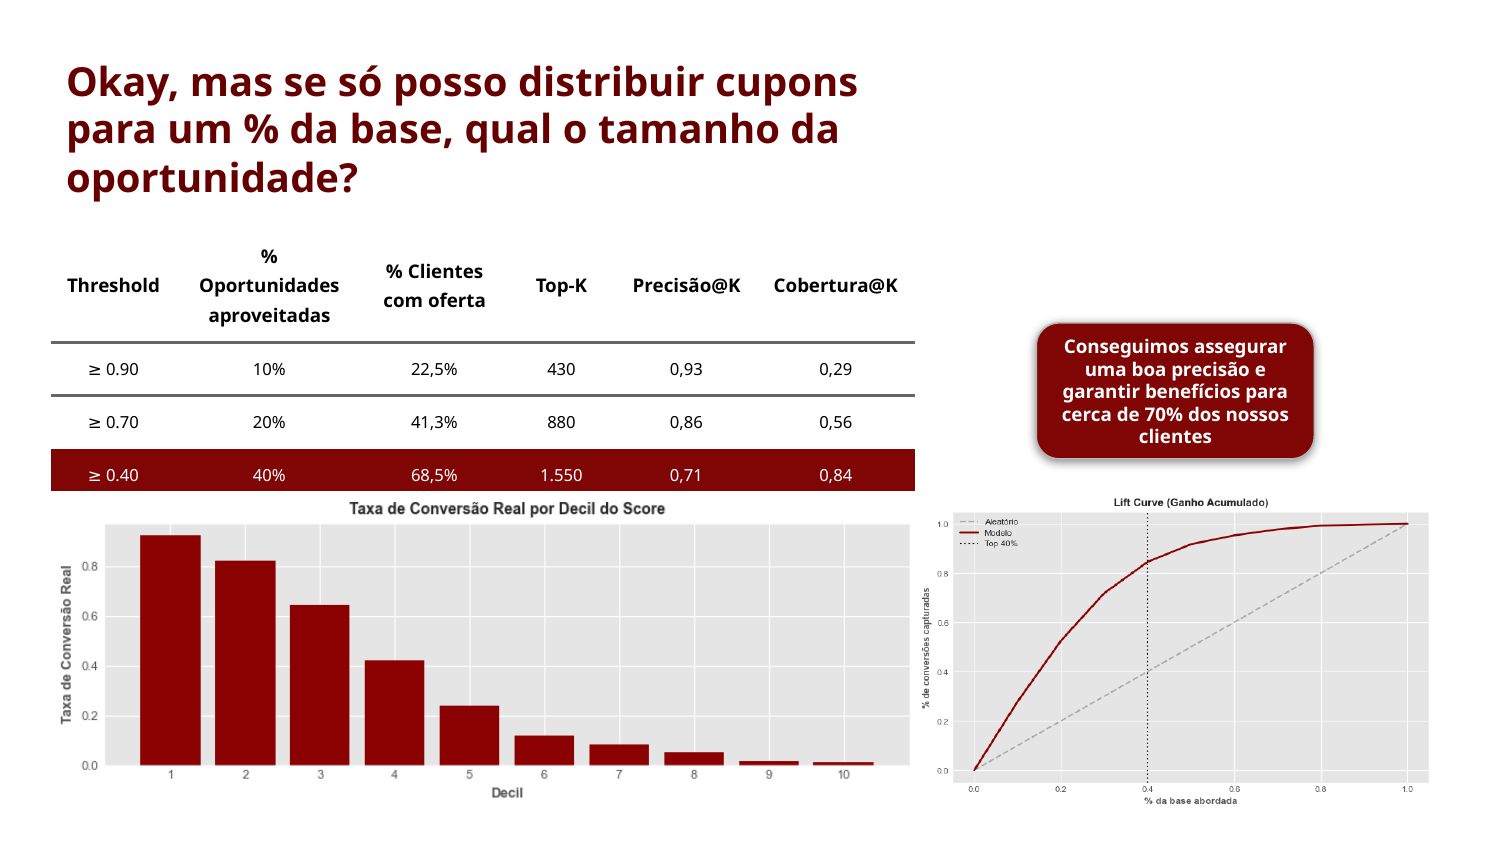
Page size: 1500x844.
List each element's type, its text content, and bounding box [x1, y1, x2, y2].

table_cell 20% [176, 397, 363, 449]
table_header % Oportunidades aproveitadas [176, 225, 363, 341]
table_cell 430 [506, 344, 617, 394]
table_header Threshold [51, 225, 176, 341]
table_cell 0,56 [756, 397, 915, 449]
table_cell 0,93 [617, 344, 756, 394]
table_cell ≥ 0.40 [51, 449, 176, 491]
text_box Okay, mas se só posso distribuir cupons para um % da base, qual o tamanho da oportunidade? [51, 41, 916, 215]
table_cell 10% [176, 344, 363, 394]
table_cell 22,5% [363, 344, 506, 394]
table_header % Clientes com oferta [363, 225, 506, 341]
table_cell 0,86 [617, 397, 756, 449]
table_cell ≥ 0.90 [51, 344, 176, 394]
table_header Cobertura@K [756, 225, 915, 341]
table_cell 68,5% [363, 449, 506, 490]
table_cell ≥ 0.70 [51, 397, 176, 449]
table_cell 0,29 [756, 344, 915, 394]
table_cell 40% [176, 449, 363, 490]
table_cell 0,71 [617, 449, 756, 490]
table_cell 0,84 [756, 449, 915, 490]
picture [50, 491, 1436, 812]
table_header Precisão@K [617, 225, 756, 341]
table_cell 41,3% [363, 397, 506, 449]
text_box Conseguimos assegurar uma boa precisão e garantir benefícios para cerca de 70% dos nossos clientes [1036, 322, 1315, 459]
table_header Top-K [506, 225, 617, 341]
table_cell 880 [506, 397, 617, 449]
table_cell 1.550 [506, 449, 617, 490]
